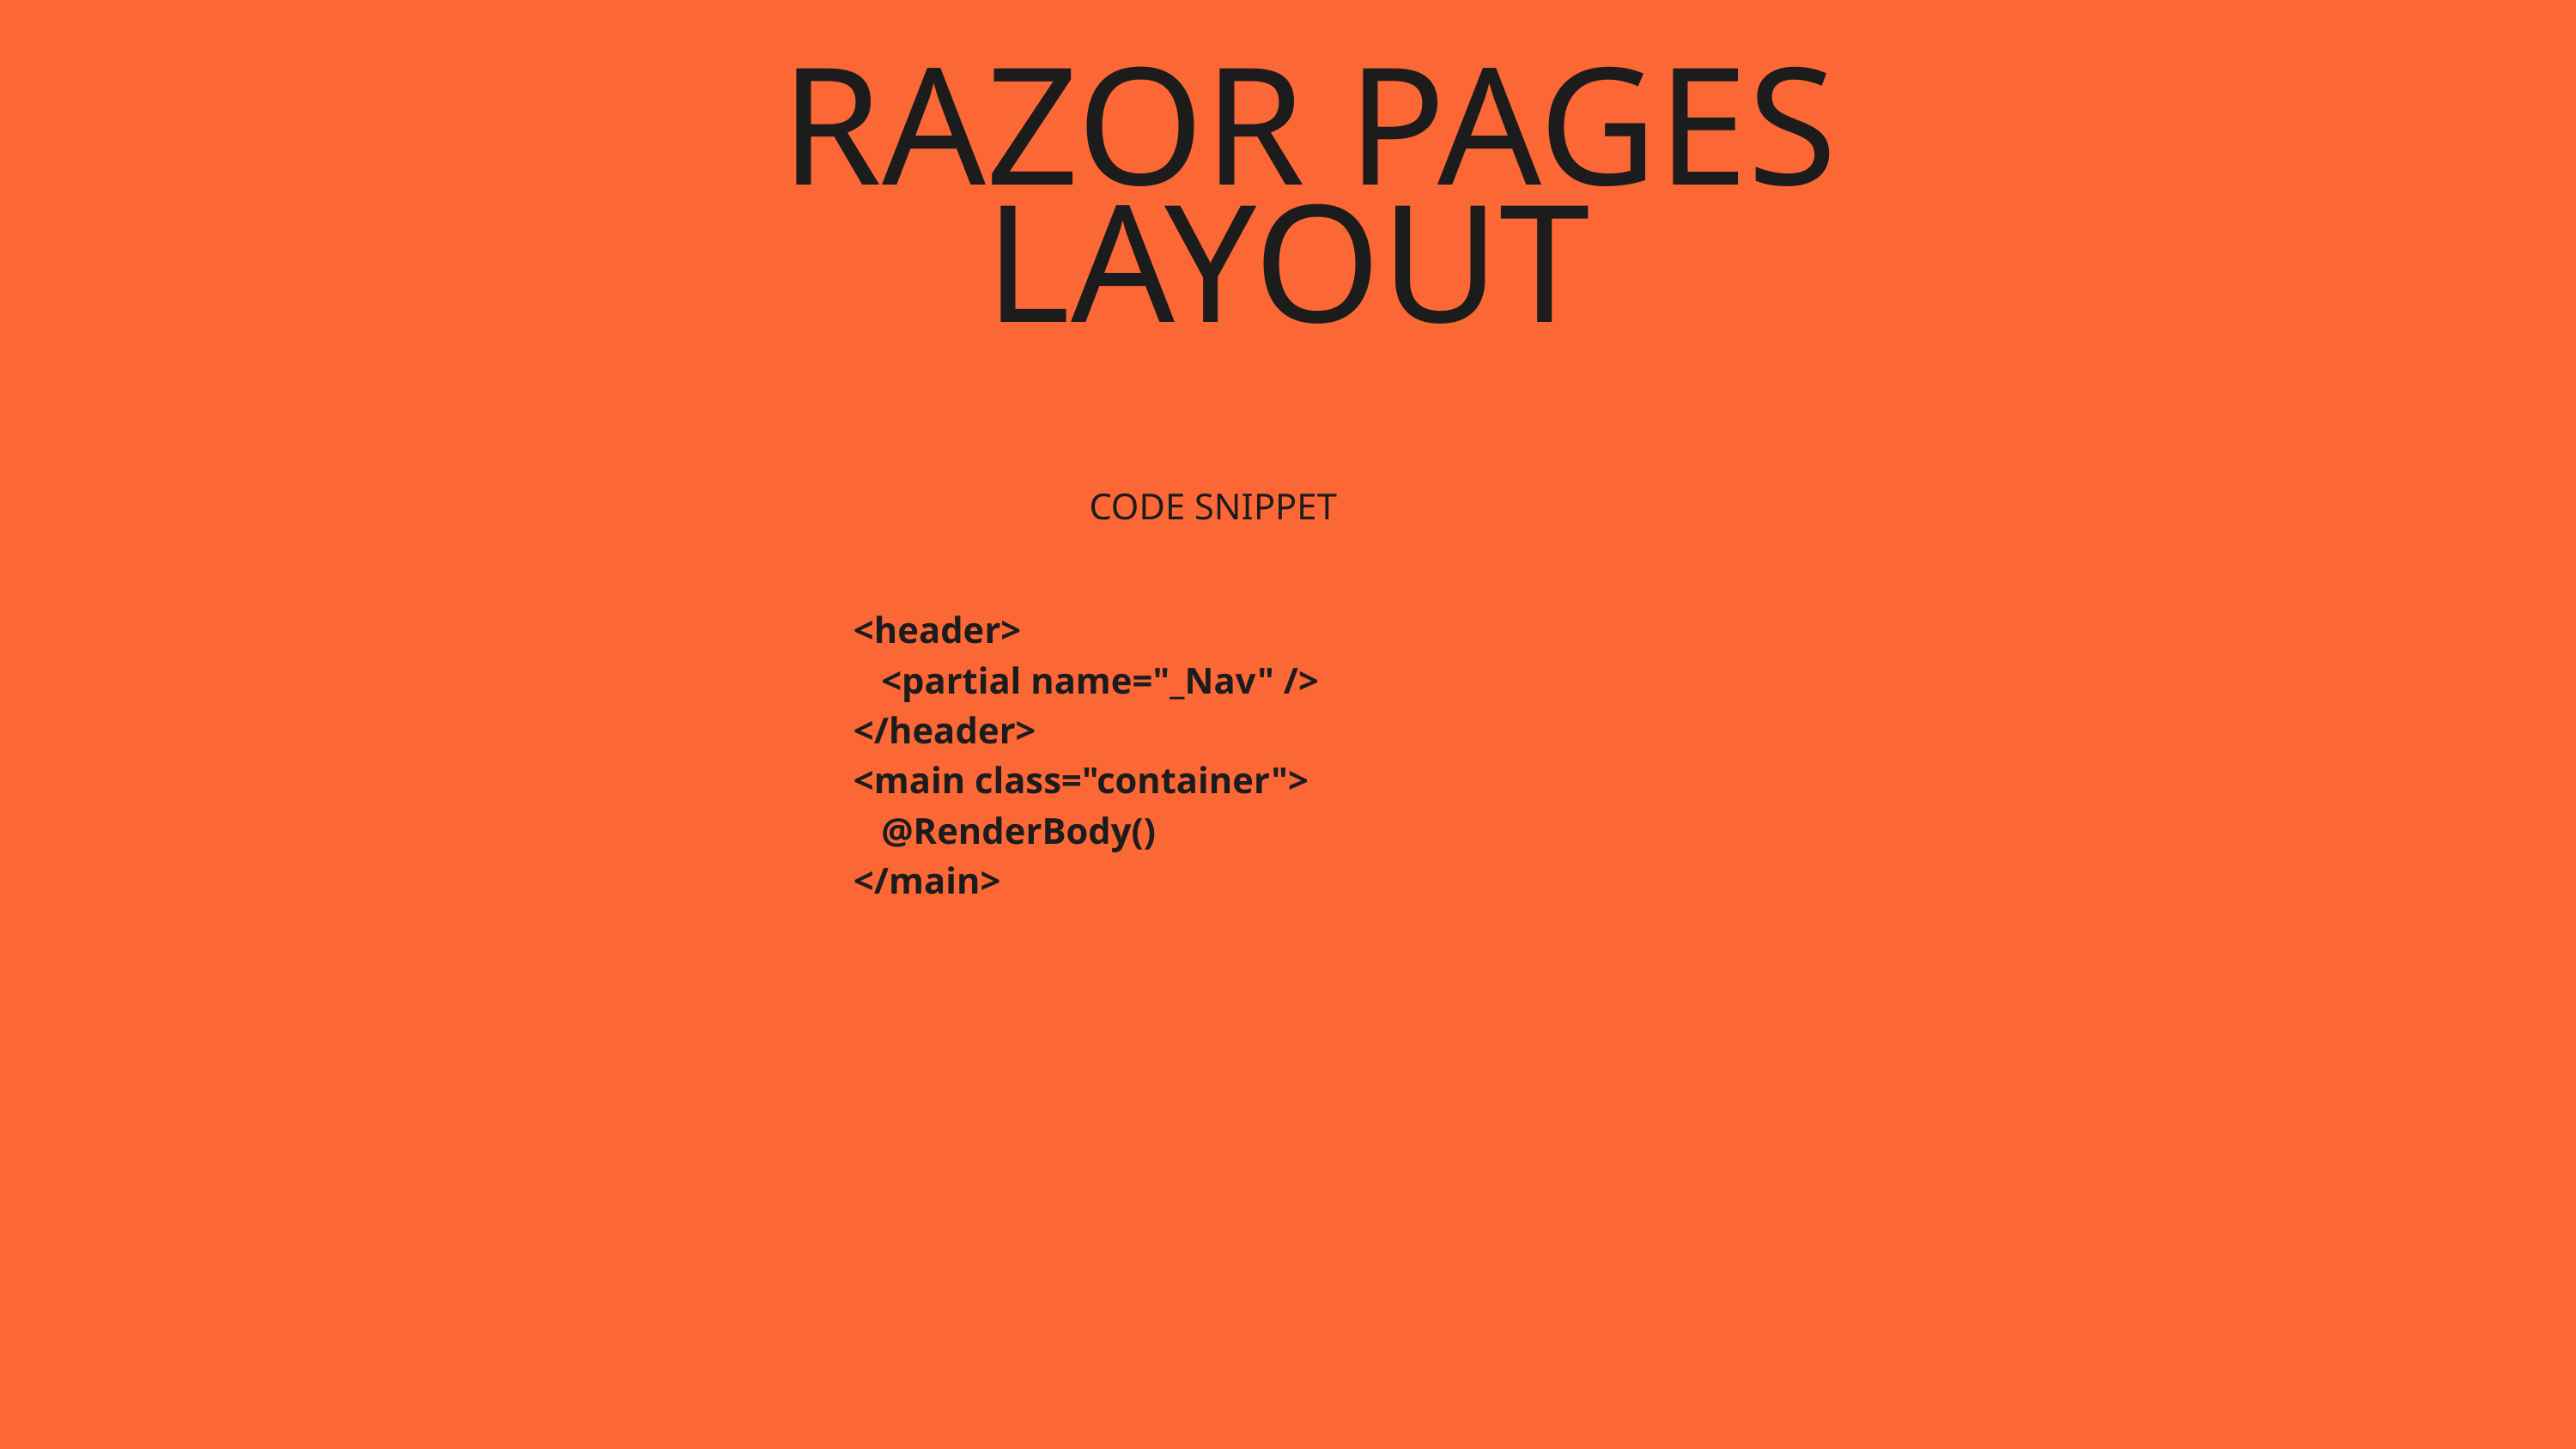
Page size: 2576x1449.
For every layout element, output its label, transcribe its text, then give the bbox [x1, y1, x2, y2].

text_box CODE SNIPPET: [797, 69, 863, 81]
text_box CODE SNIPPET: [994, 69, 1071, 81]
text_box CODE SNIPPET: [1103, 67, 1176, 81]
text_box CODE SNIPPET: [1674, 69, 1738, 81]
text_box CODE SNIPPET: [1364, 69, 1429, 81]
text_box <header> <partial name="_Nav" /> </header> <main class="container"> @RenderBody() </main> [853, 600, 2066, 952]
text_box CODE SNIPPET: [923, 69, 945, 81]
text_box CODE SNIPPET [966, 488, 1460, 528]
text_box RAZOR PAGES LAYOUT [456, 81, 2120, 355]
text_box CODE SNIPPET: [1763, 67, 1826, 81]
text_box CODE SNIPPET: [1479, 69, 1500, 81]
text_box CODE SNIPPET: [1220, 69, 1286, 81]
text_box CODE SNIPPET: [1569, 67, 1643, 81]
